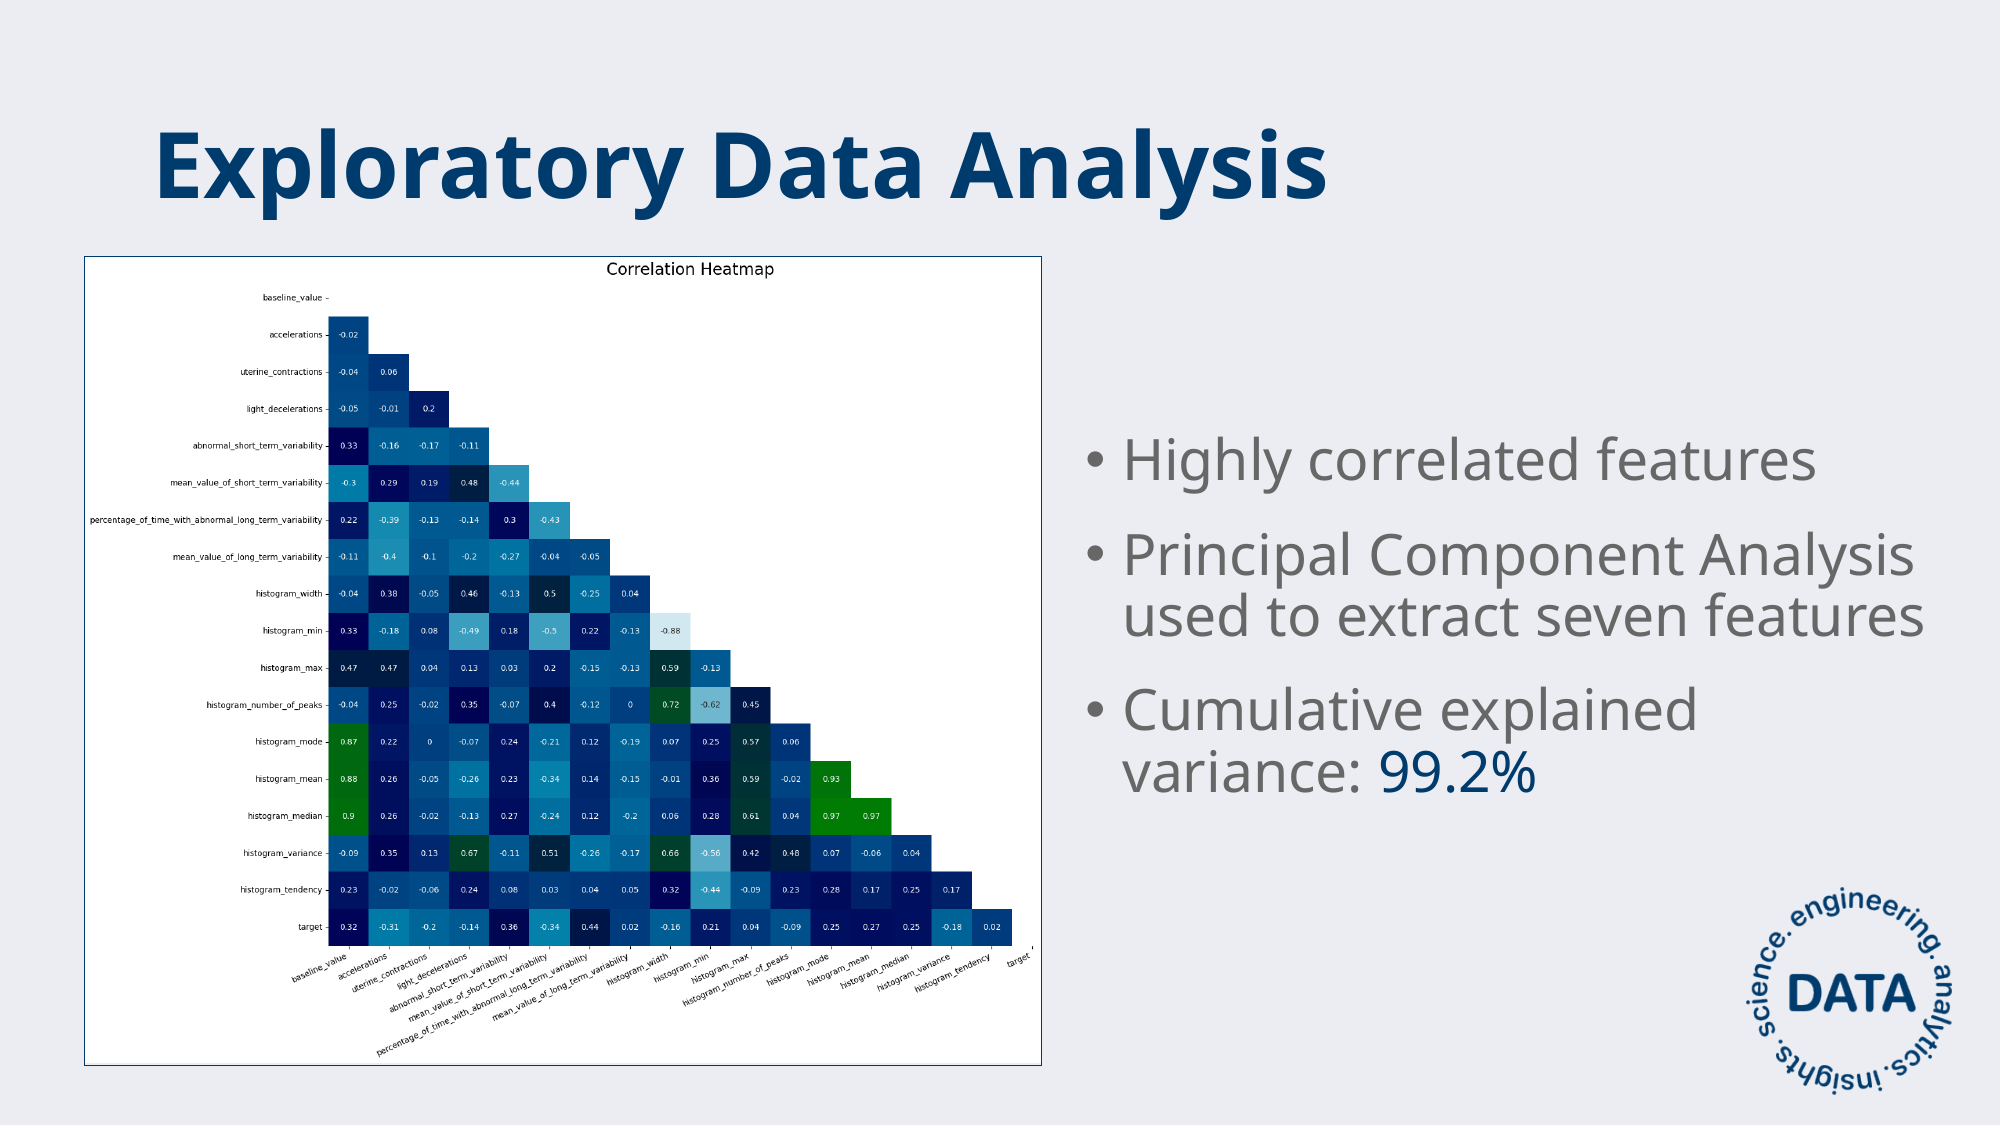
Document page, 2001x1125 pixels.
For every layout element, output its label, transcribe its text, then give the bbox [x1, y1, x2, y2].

picture [1746, 887, 1952, 1095]
picture [84, 256, 1042, 1066]
title Exploratory Data Analysis [137, 59, 1863, 278]
text_box Highly correlated features Principal Component Analysis used to extract seven features Cumulative explained variance: 99.2% [1070, 424, 1952, 871]
